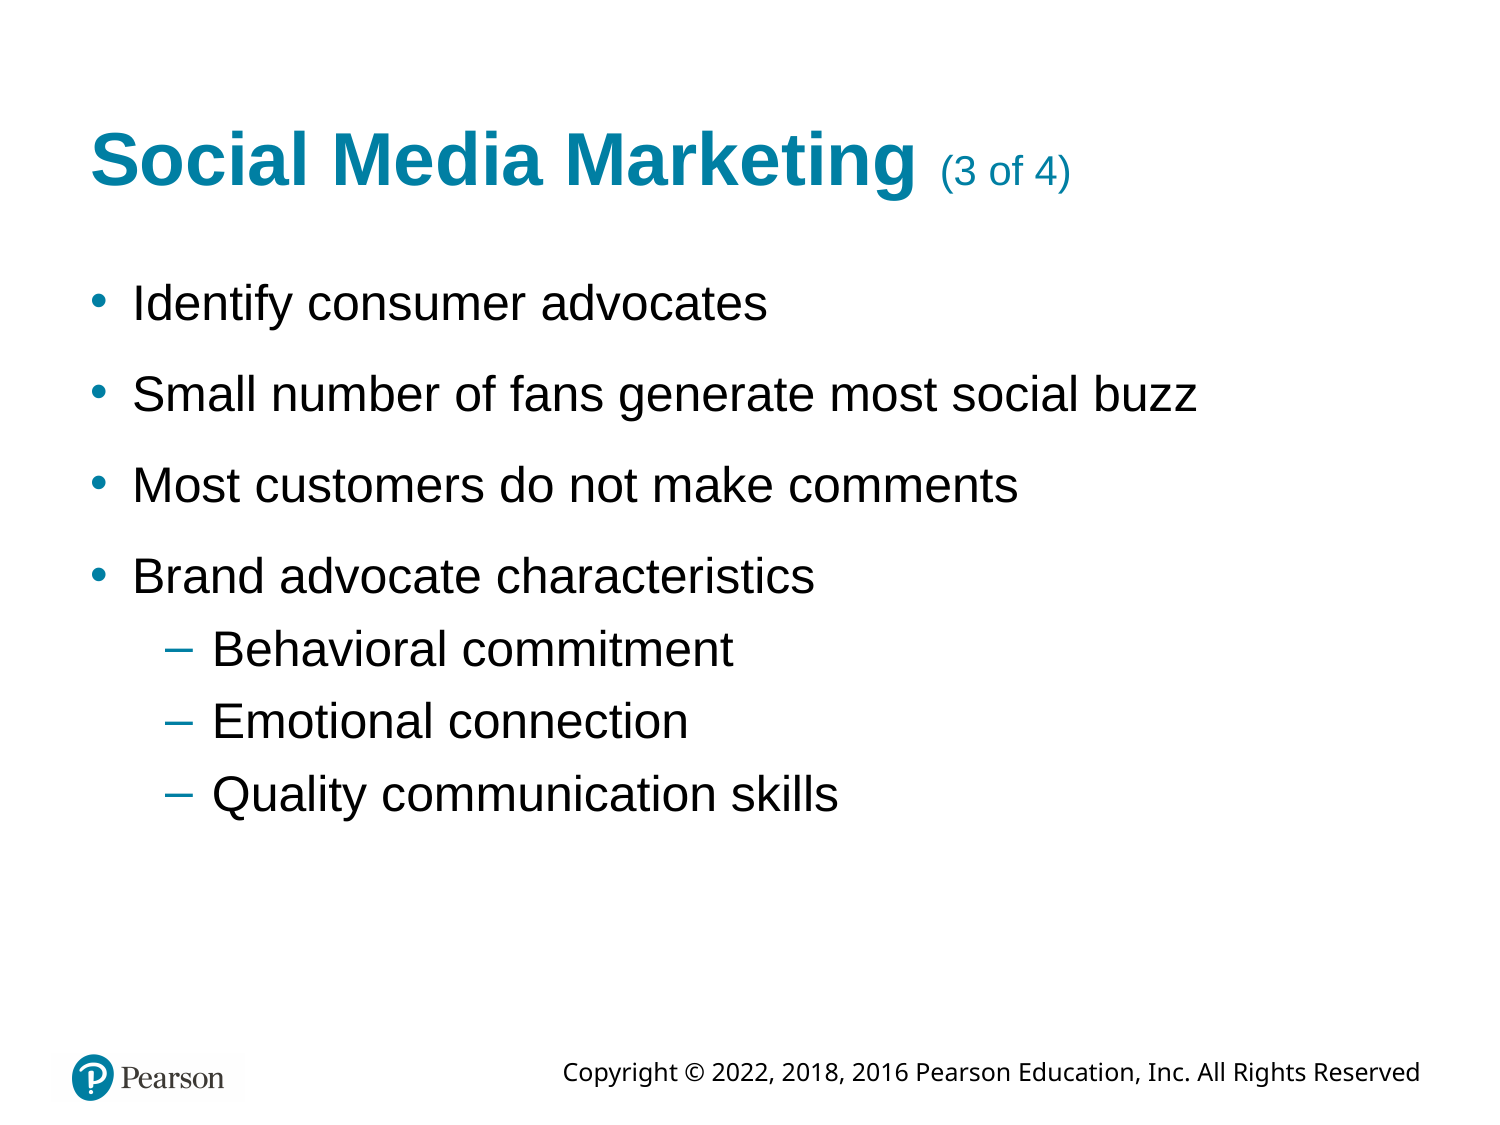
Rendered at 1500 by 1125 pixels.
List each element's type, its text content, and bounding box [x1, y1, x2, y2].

picture [51, 1053, 245, 1102]
title Social Media Marketing (3 of 4) [75, 35, 1425, 216]
list Identify consumer advocates Small number of fans generate most social buzz Most customers do not make comments Brand advocate characteristics Behavioral commitment Emotional connection Quality communication skills [75, 255, 1426, 1021]
